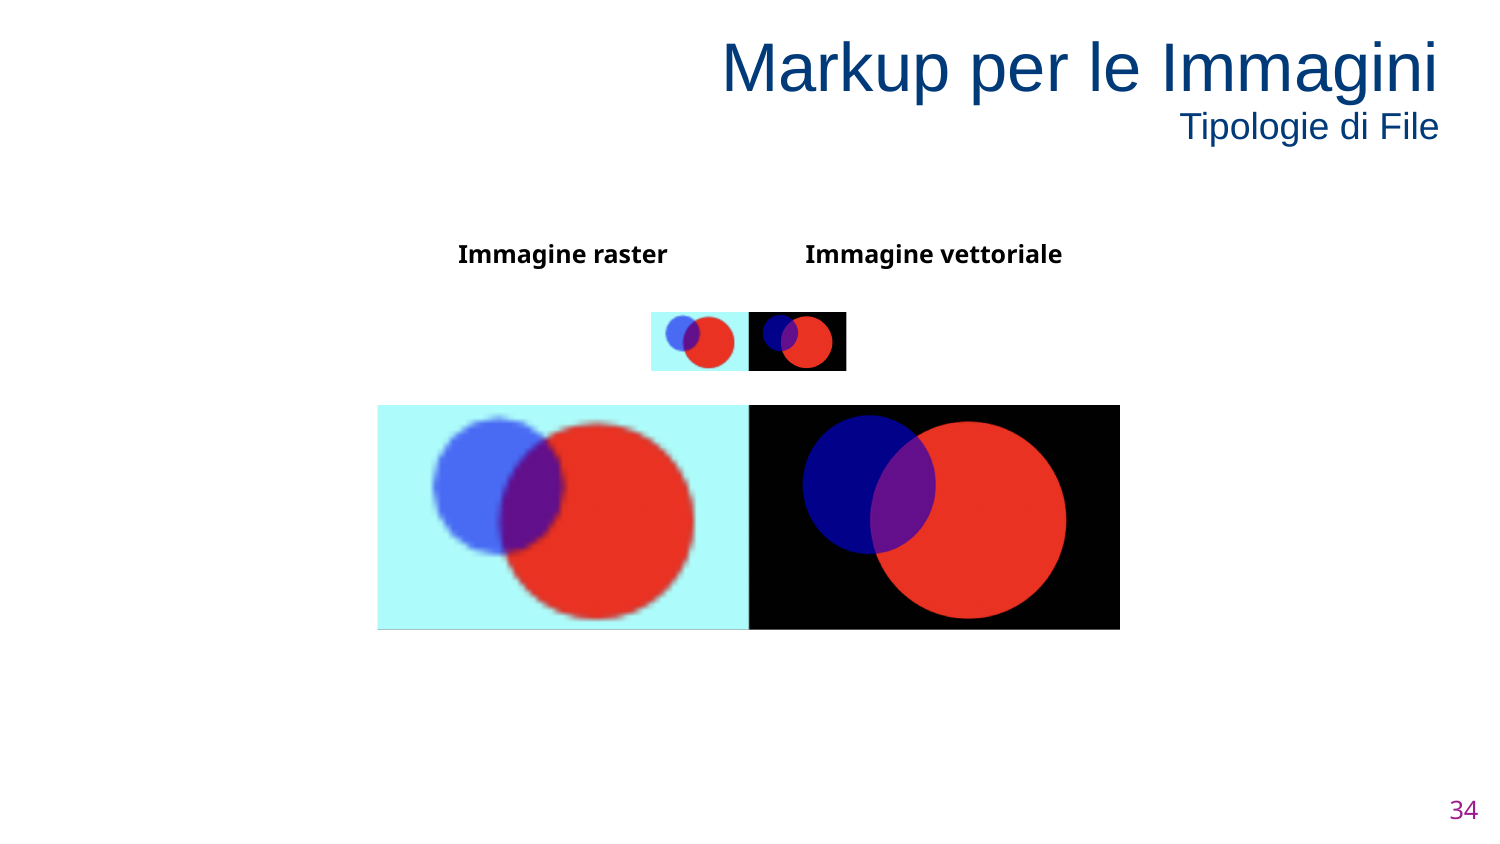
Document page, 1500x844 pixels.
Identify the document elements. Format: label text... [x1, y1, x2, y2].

title Markup per le Immagini Tipologie di File [49, 26, 1451, 159]
slide_number 34 [1403, 779, 1494, 844]
text_box Immagine raster [377, 214, 748, 278]
picture [377, 312, 1121, 630]
text_box Immagine vettoriale [748, 214, 1120, 278]
